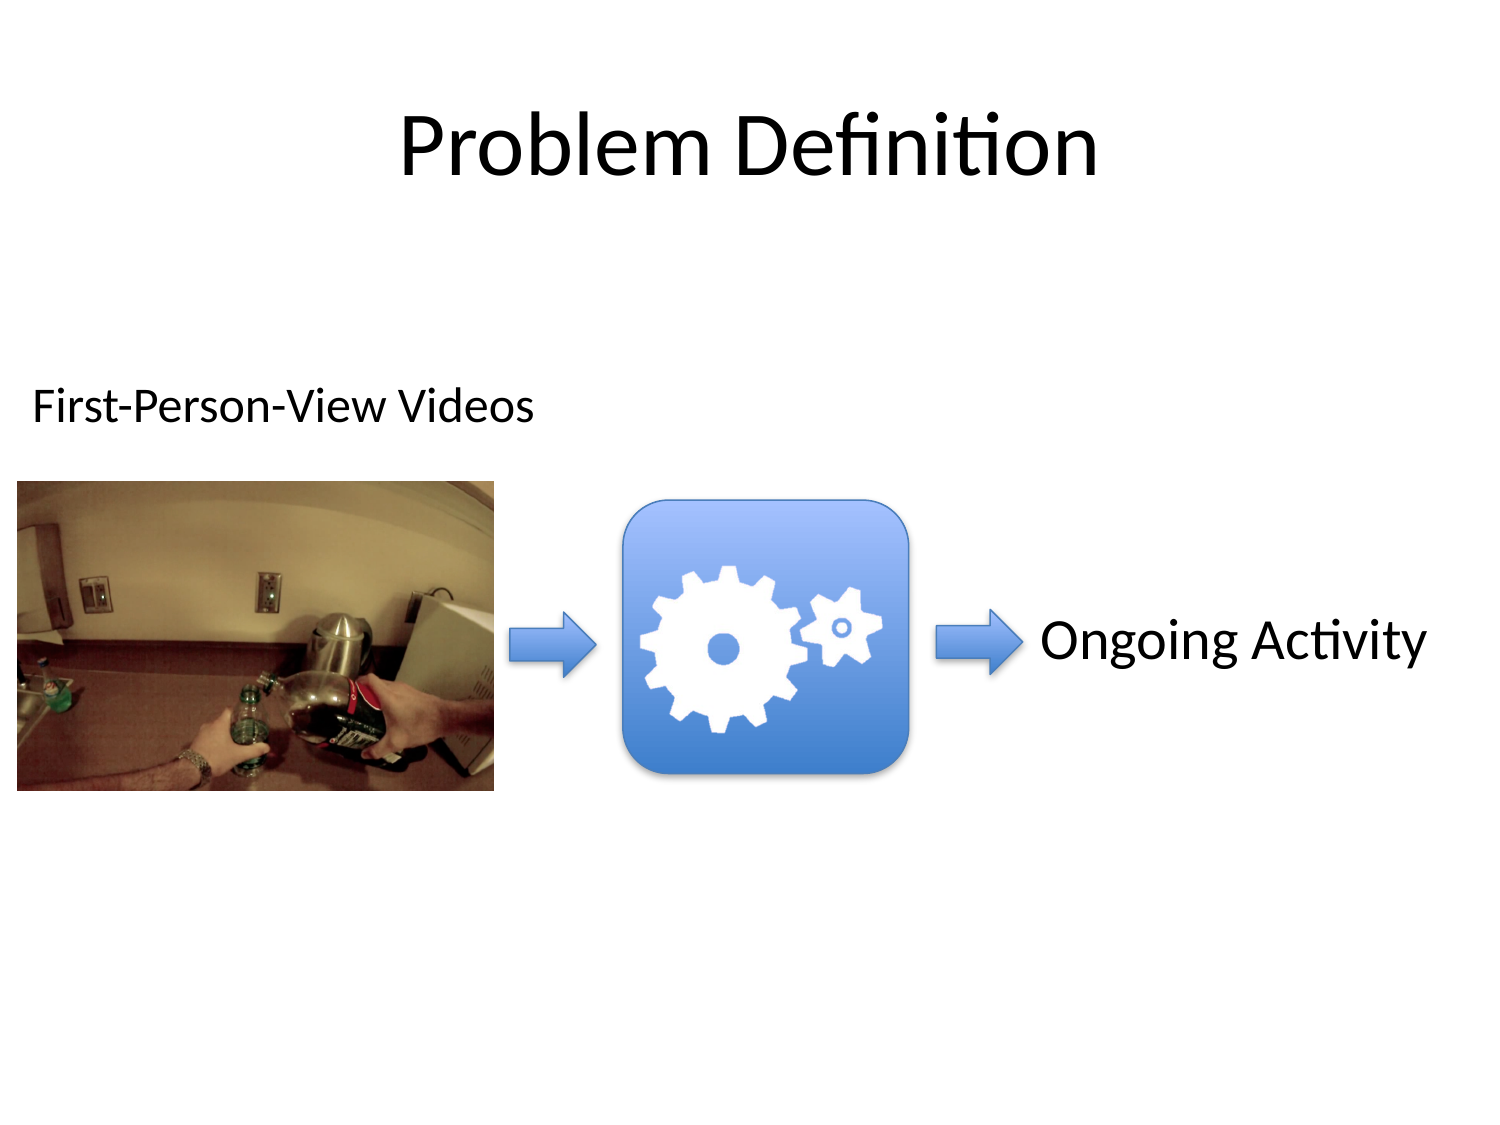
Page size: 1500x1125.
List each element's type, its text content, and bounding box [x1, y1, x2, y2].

picture [591, 481, 909, 799]
text_box Ongoing Activity [1025, 523, 1444, 679]
text_box [935, 608, 1024, 676]
title Problem Definition [75, 45, 1425, 233]
text_box [509, 611, 586, 678]
picture [17, 481, 494, 791]
text_box First-Person-View Videos [17, 364, 550, 440]
